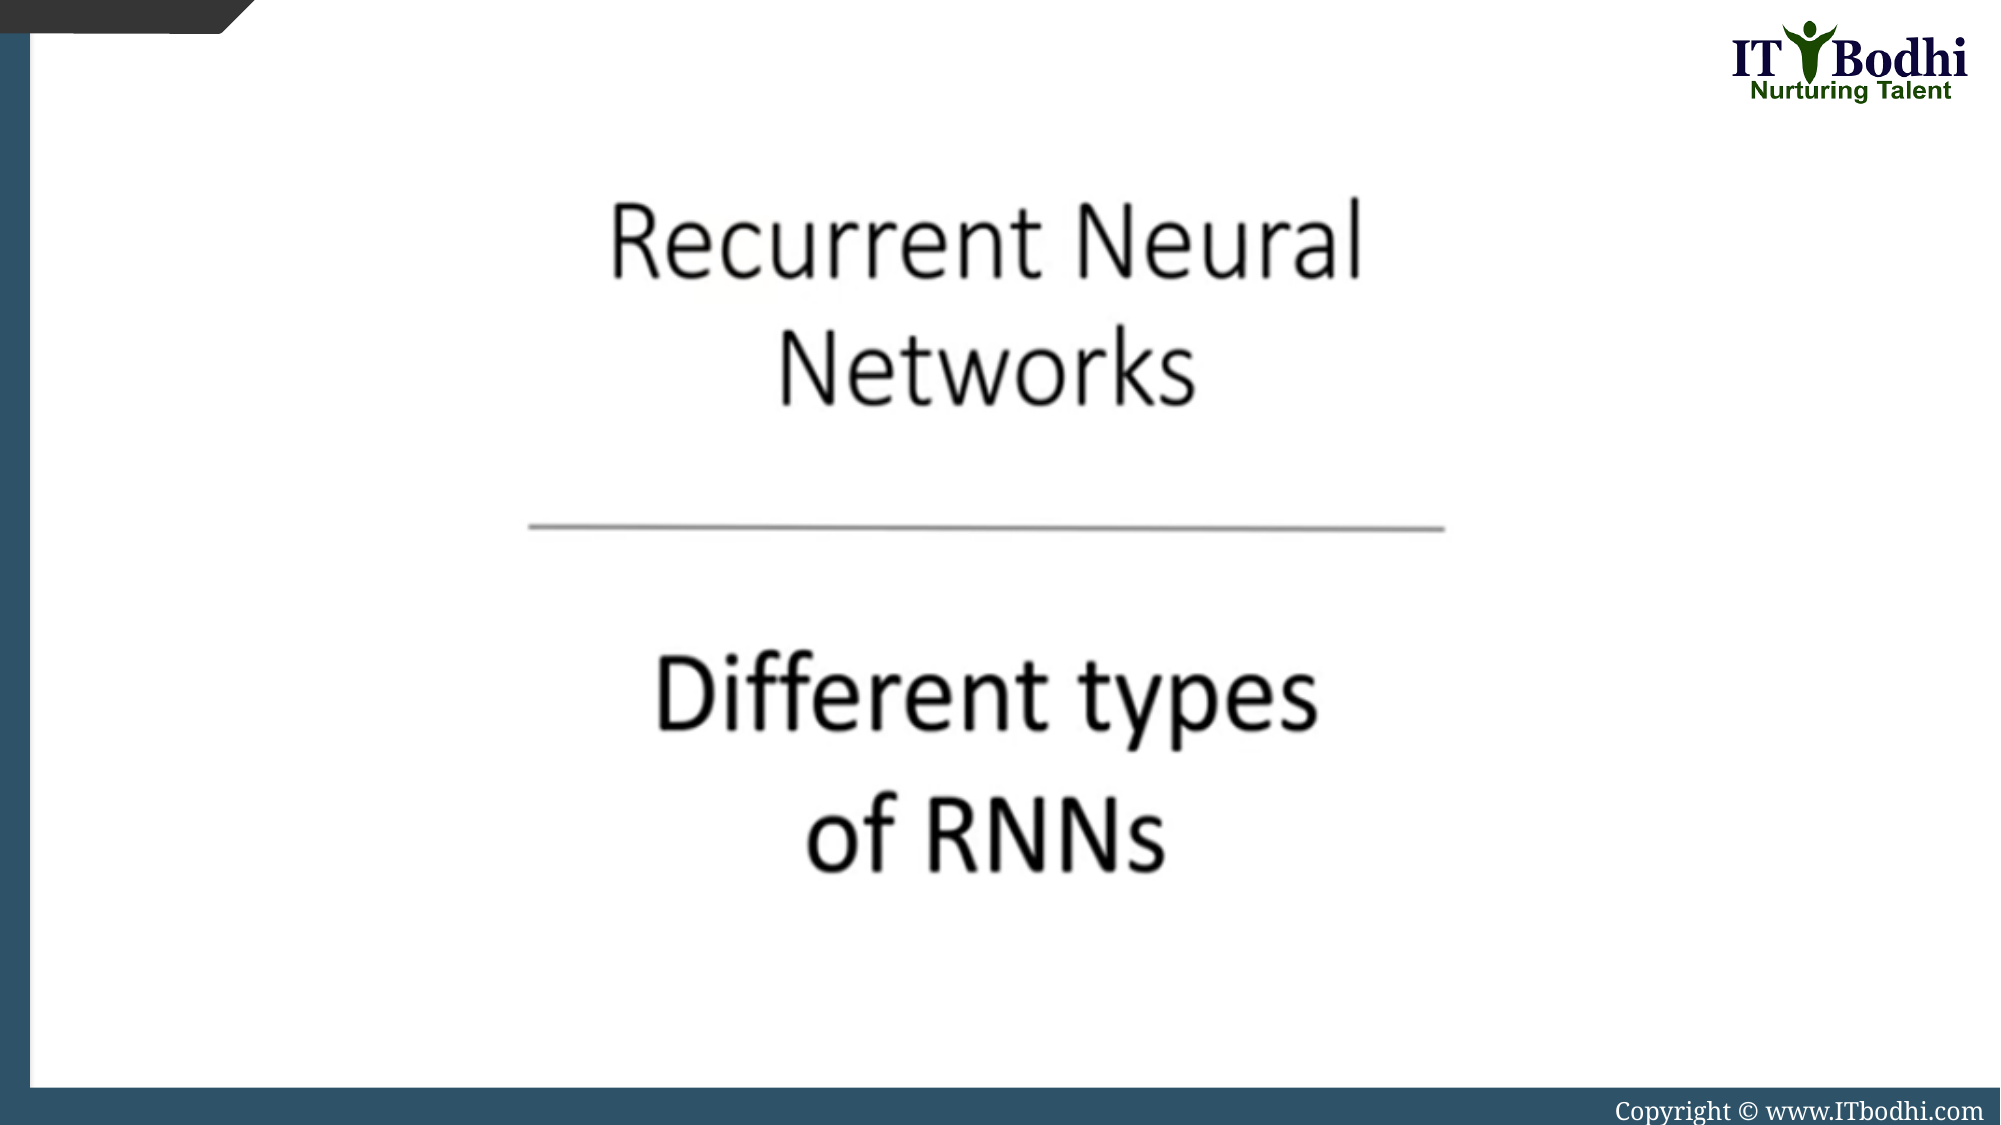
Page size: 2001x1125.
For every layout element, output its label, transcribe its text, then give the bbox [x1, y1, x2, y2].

picture [1724, 15, 1976, 113]
text_box Copyright © www.ITbodhi.com [0, 1087, 2000, 1125]
picture [499, 162, 1469, 881]
